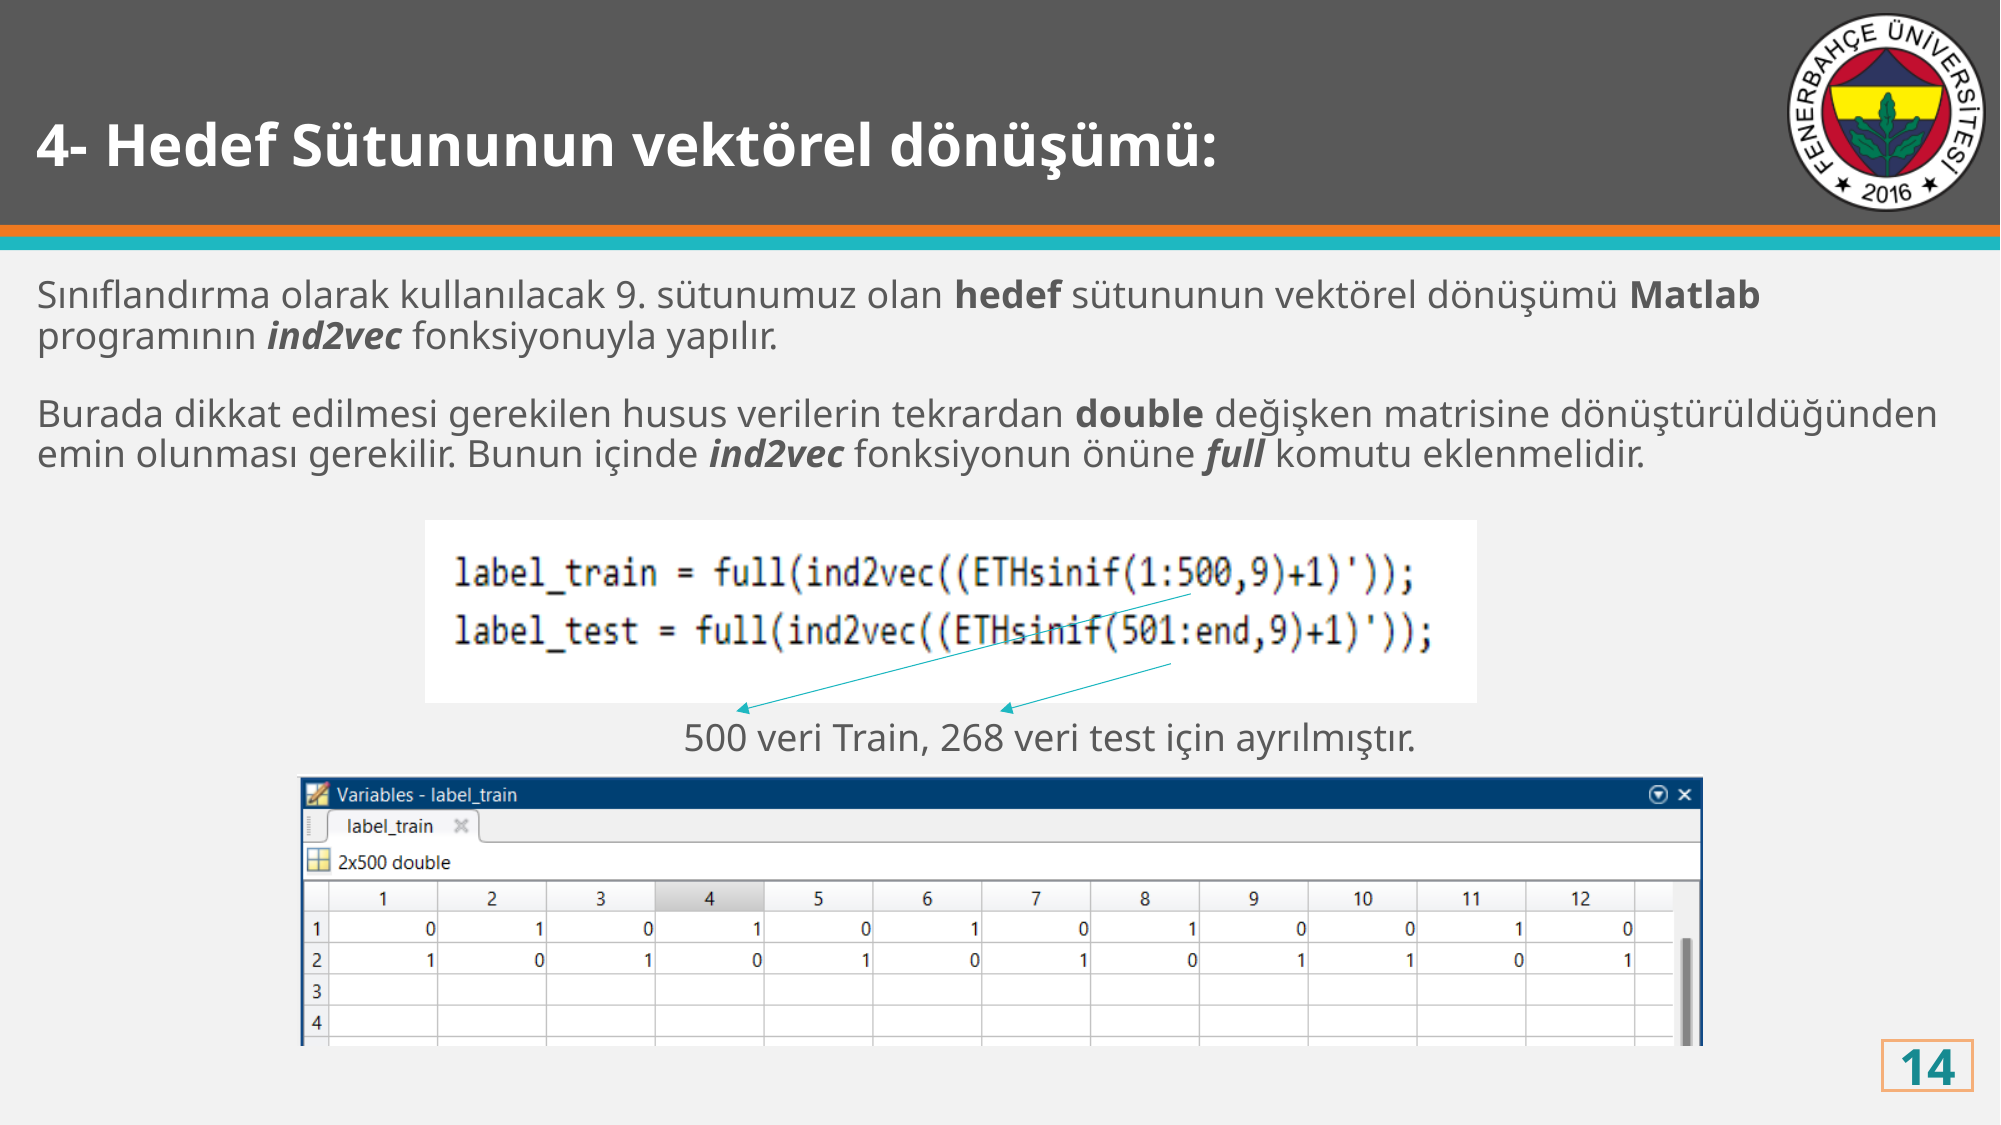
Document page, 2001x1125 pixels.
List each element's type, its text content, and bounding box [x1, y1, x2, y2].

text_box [736, 593, 1191, 712]
picture [297, 774, 1703, 1046]
list Sınıflandırma olarak kullanılacak 9. sütunumuz olan hedef sütununun vektörel dönüşümü Matlab programının ind2vec fonksiyonuyla yapılır. Burada dikkat edilmesi gerekilen husus verilerin tekrardan double değişken matrisine dönüştürüldüğünden emin olunması gerekilir. Bunun içinde ind2vec fonksiyonun önüne full komutu eklenmelidir. [21, 268, 1986, 1112]
text_box 14 [1882, 1039, 1974, 1092]
picture [1787, 13, 1986, 212]
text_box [999, 663, 1171, 712]
title 4- Hedef Sütununun vektörel dönüşümü: [21, 99, 1544, 187]
text_box 500 veri Train, 268 veri test için ayrılmıştır. [668, 711, 1544, 774]
picture [425, 520, 1477, 703]
